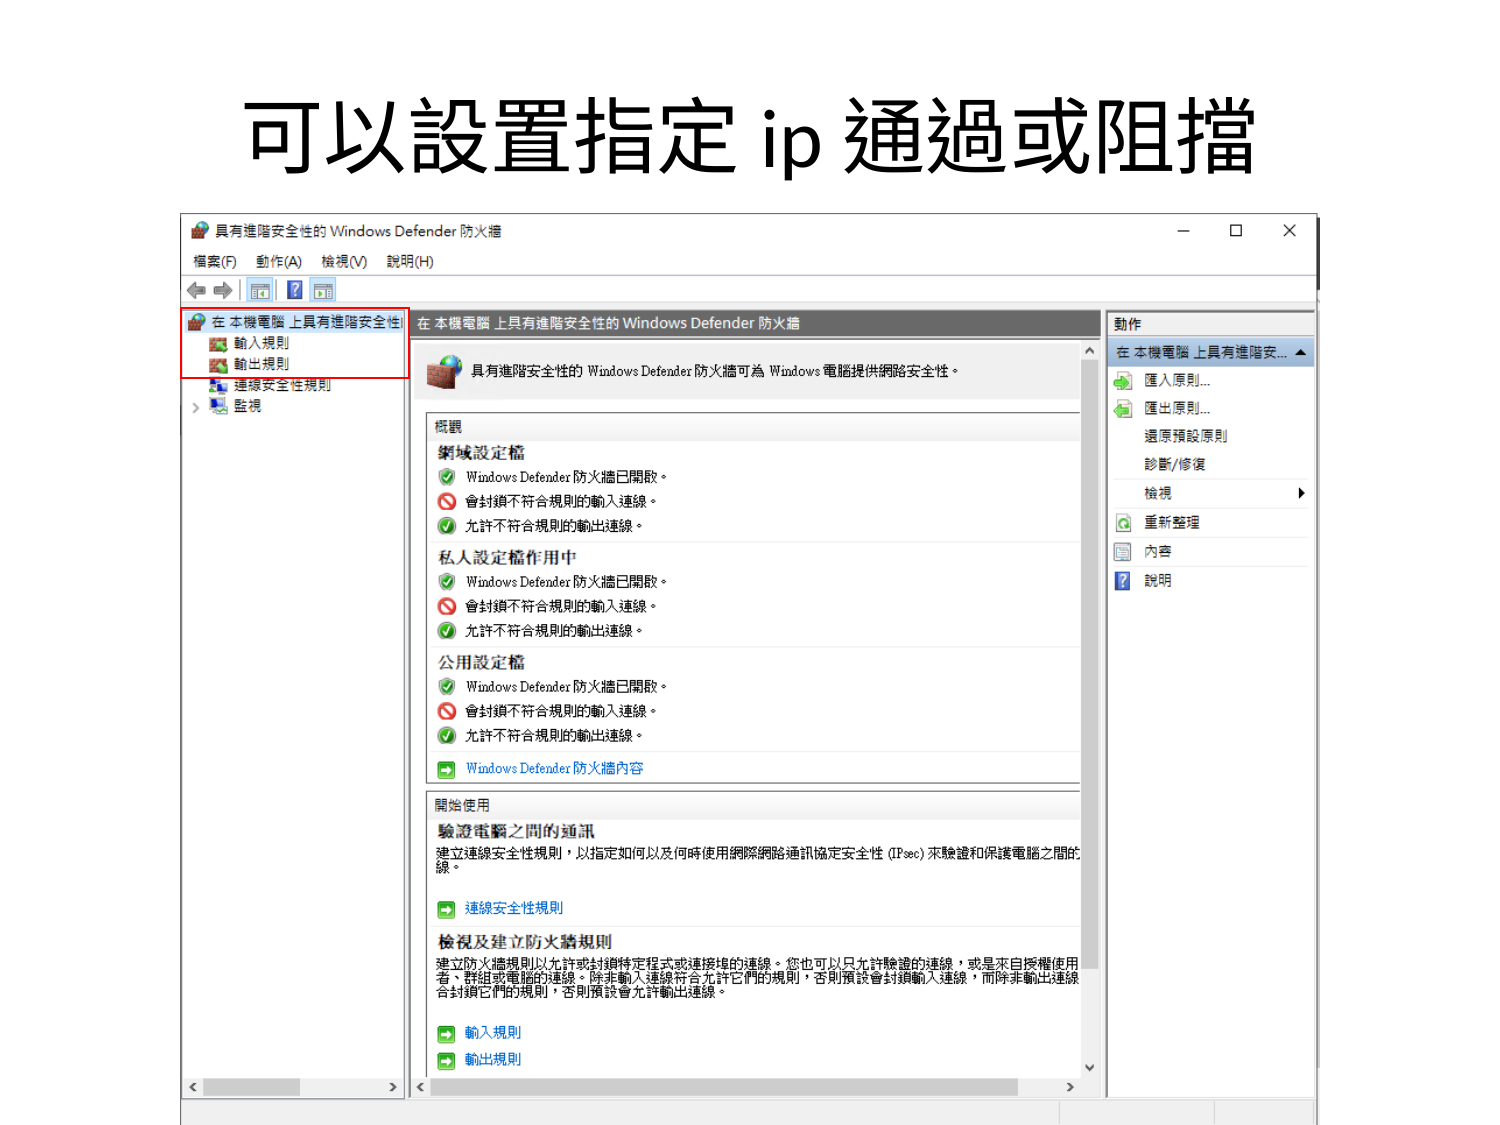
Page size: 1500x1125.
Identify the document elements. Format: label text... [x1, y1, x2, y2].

text_box 可以設置指定ip通過或阻擋 [225, 76, 1275, 192]
picture [180, 213, 1320, 1125]
